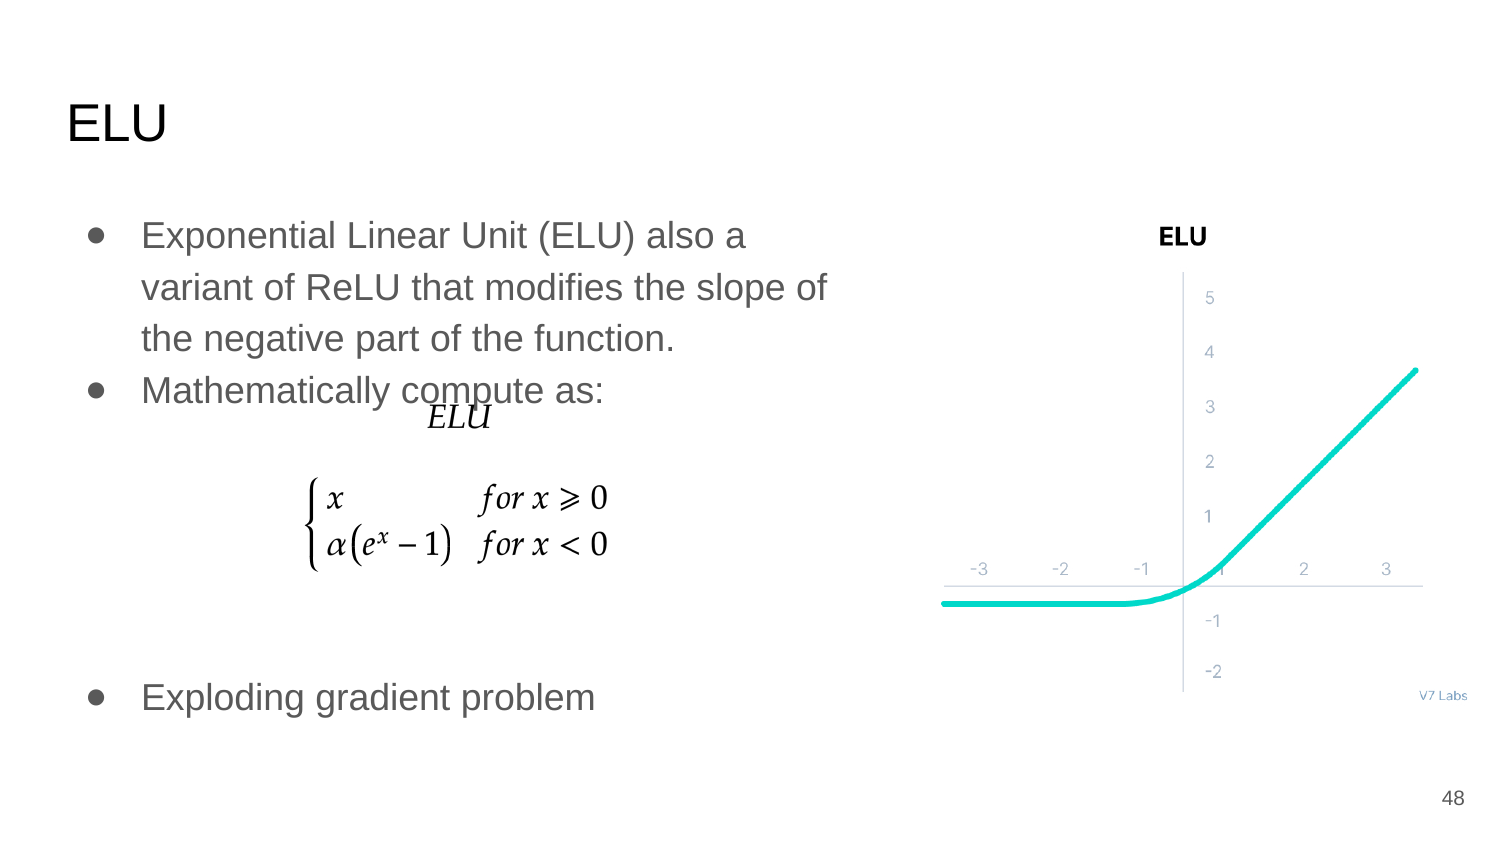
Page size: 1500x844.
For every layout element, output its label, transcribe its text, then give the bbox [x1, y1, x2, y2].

list Exponential Linear Unit (ELU) also a variant of ReLU that modifies the slope of the negative part of the function. Mathematically compute as: Exploding gradient problem [51, 189, 867, 750]
slide_number ‹#› [1389, 764, 1480, 830]
picture [243, 396, 674, 583]
picture [890, 191, 1476, 709]
title ELU [51, 72, 1449, 167]
